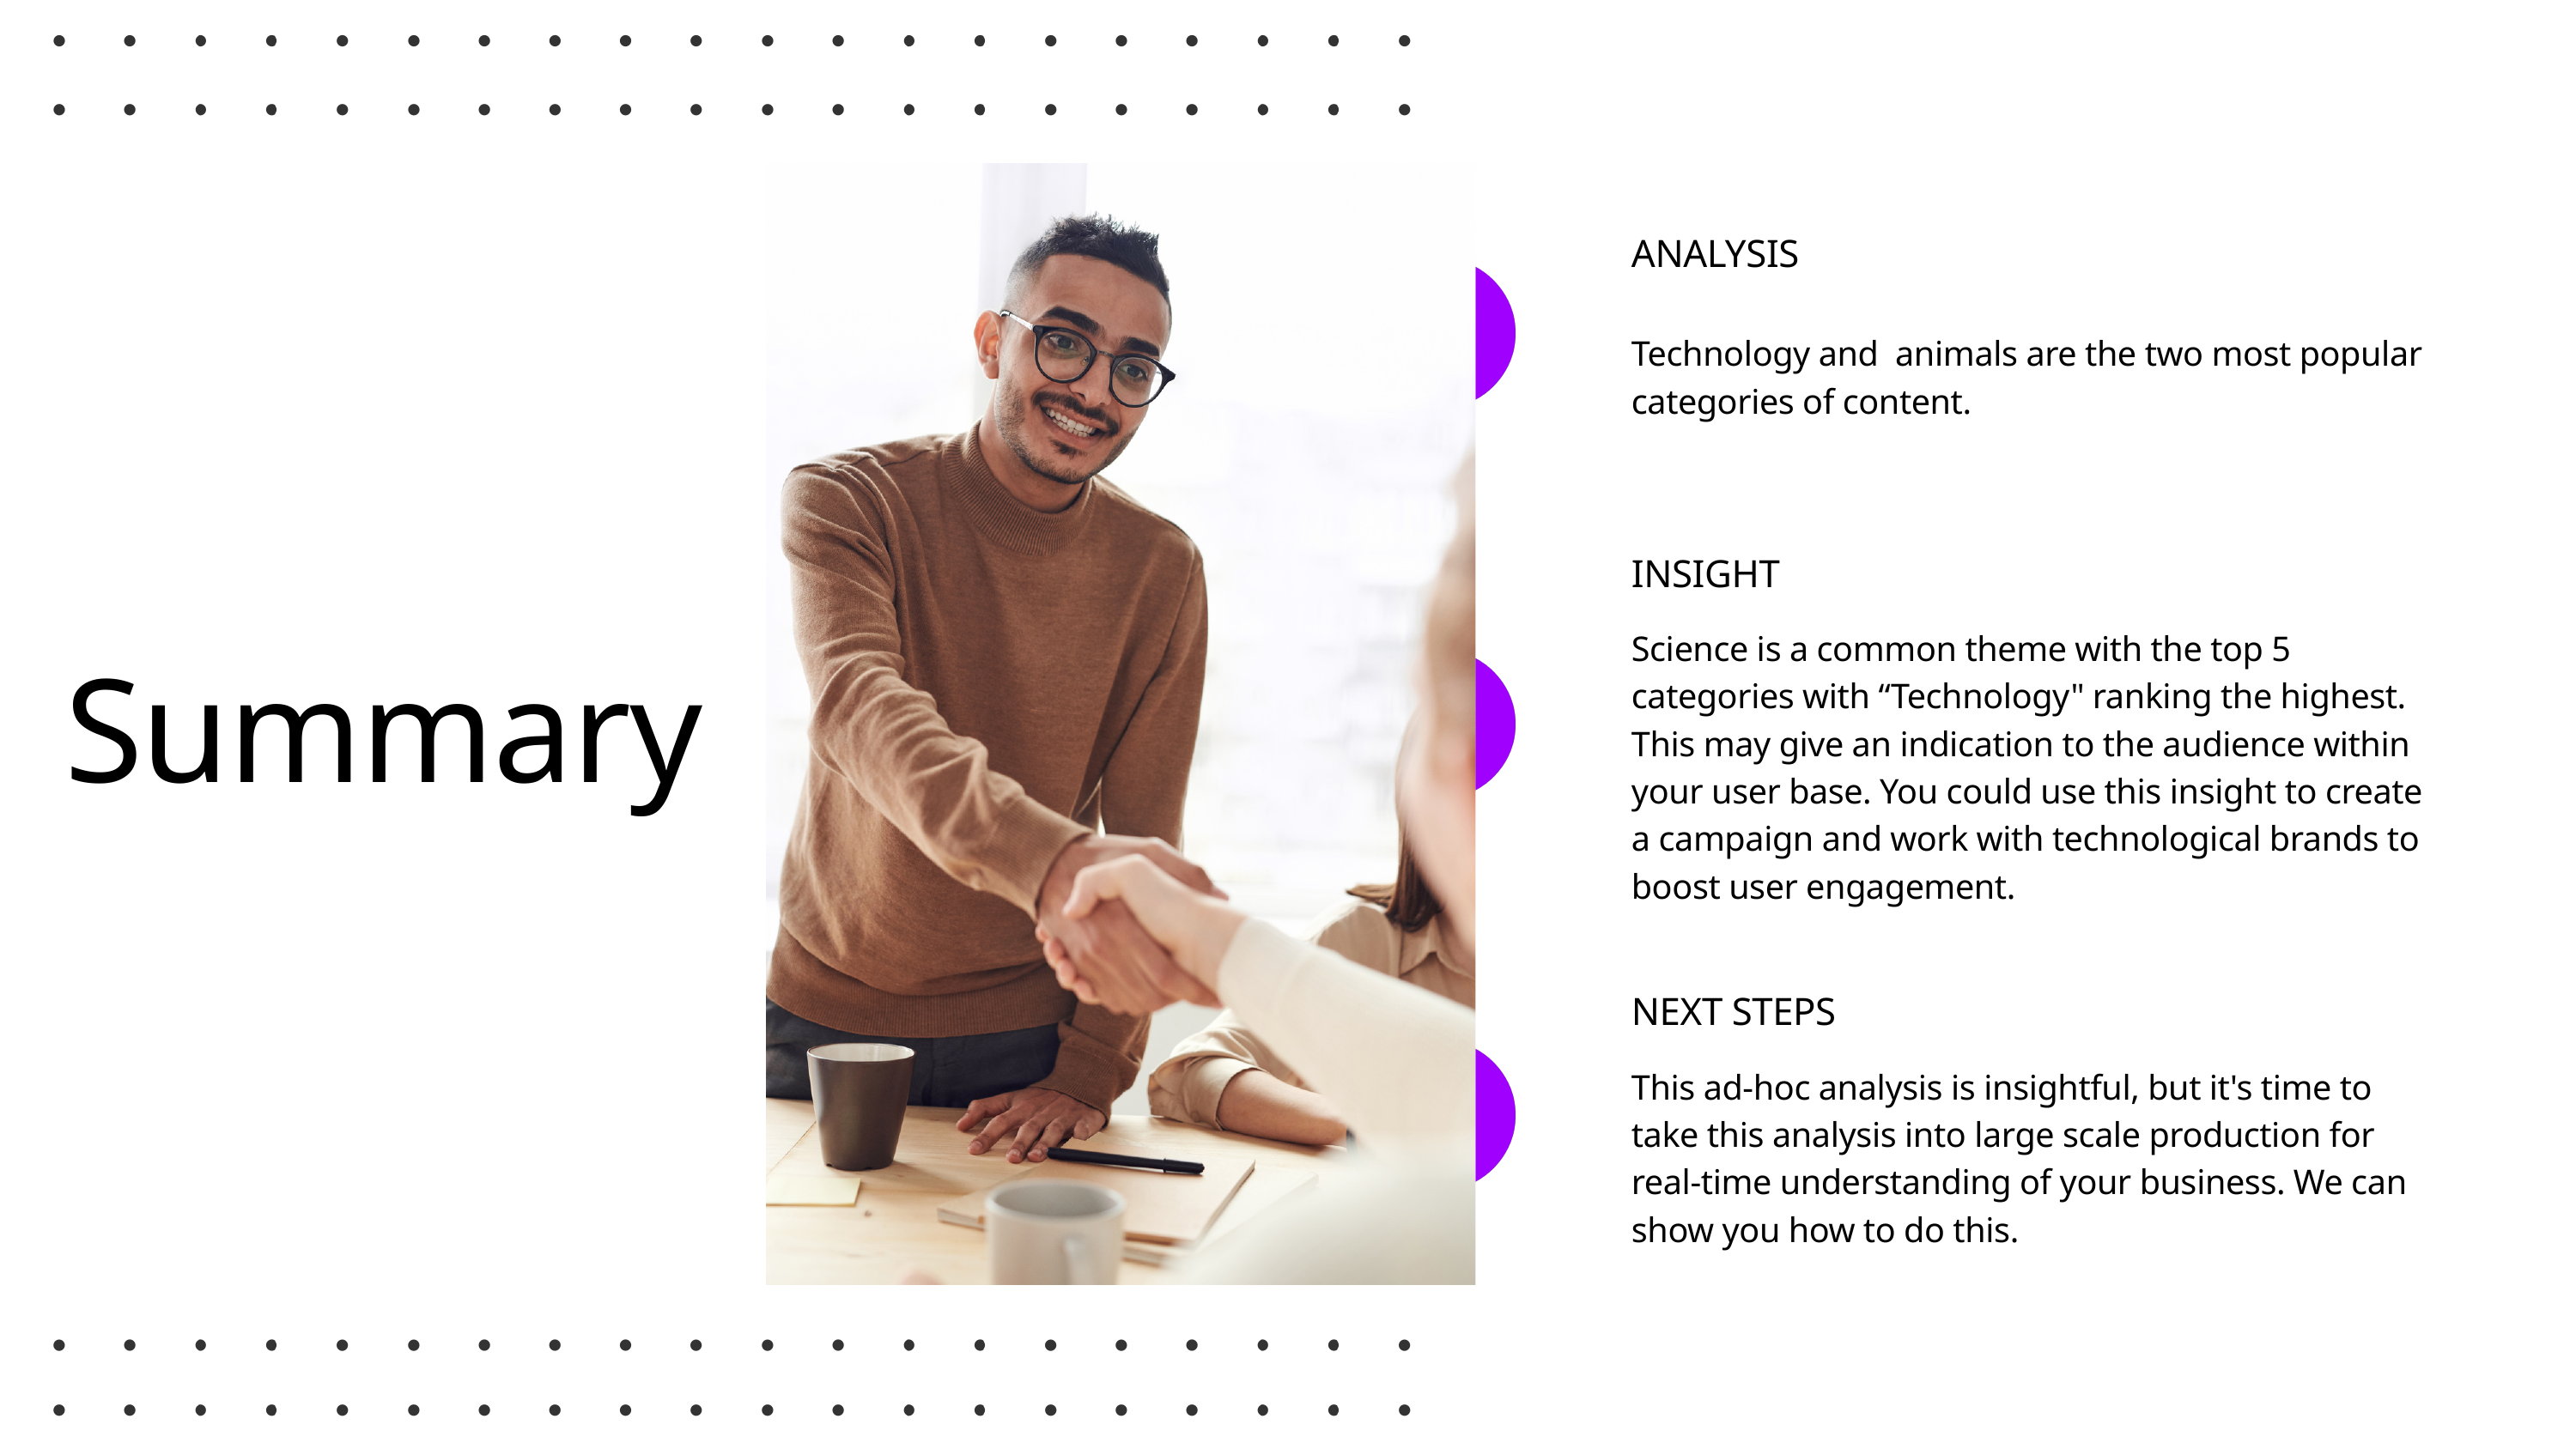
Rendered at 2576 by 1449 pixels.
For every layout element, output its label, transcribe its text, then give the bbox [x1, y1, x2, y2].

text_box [1631, 542, 2432, 862]
picture [765, 163, 1562, 1286]
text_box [1631, 980, 2432, 1249]
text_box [46, 1335, 1414, 1449]
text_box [1631, 221, 2432, 421]
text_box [46, 0, 1414, 118]
text_box Summary [64, 639, 727, 811]
